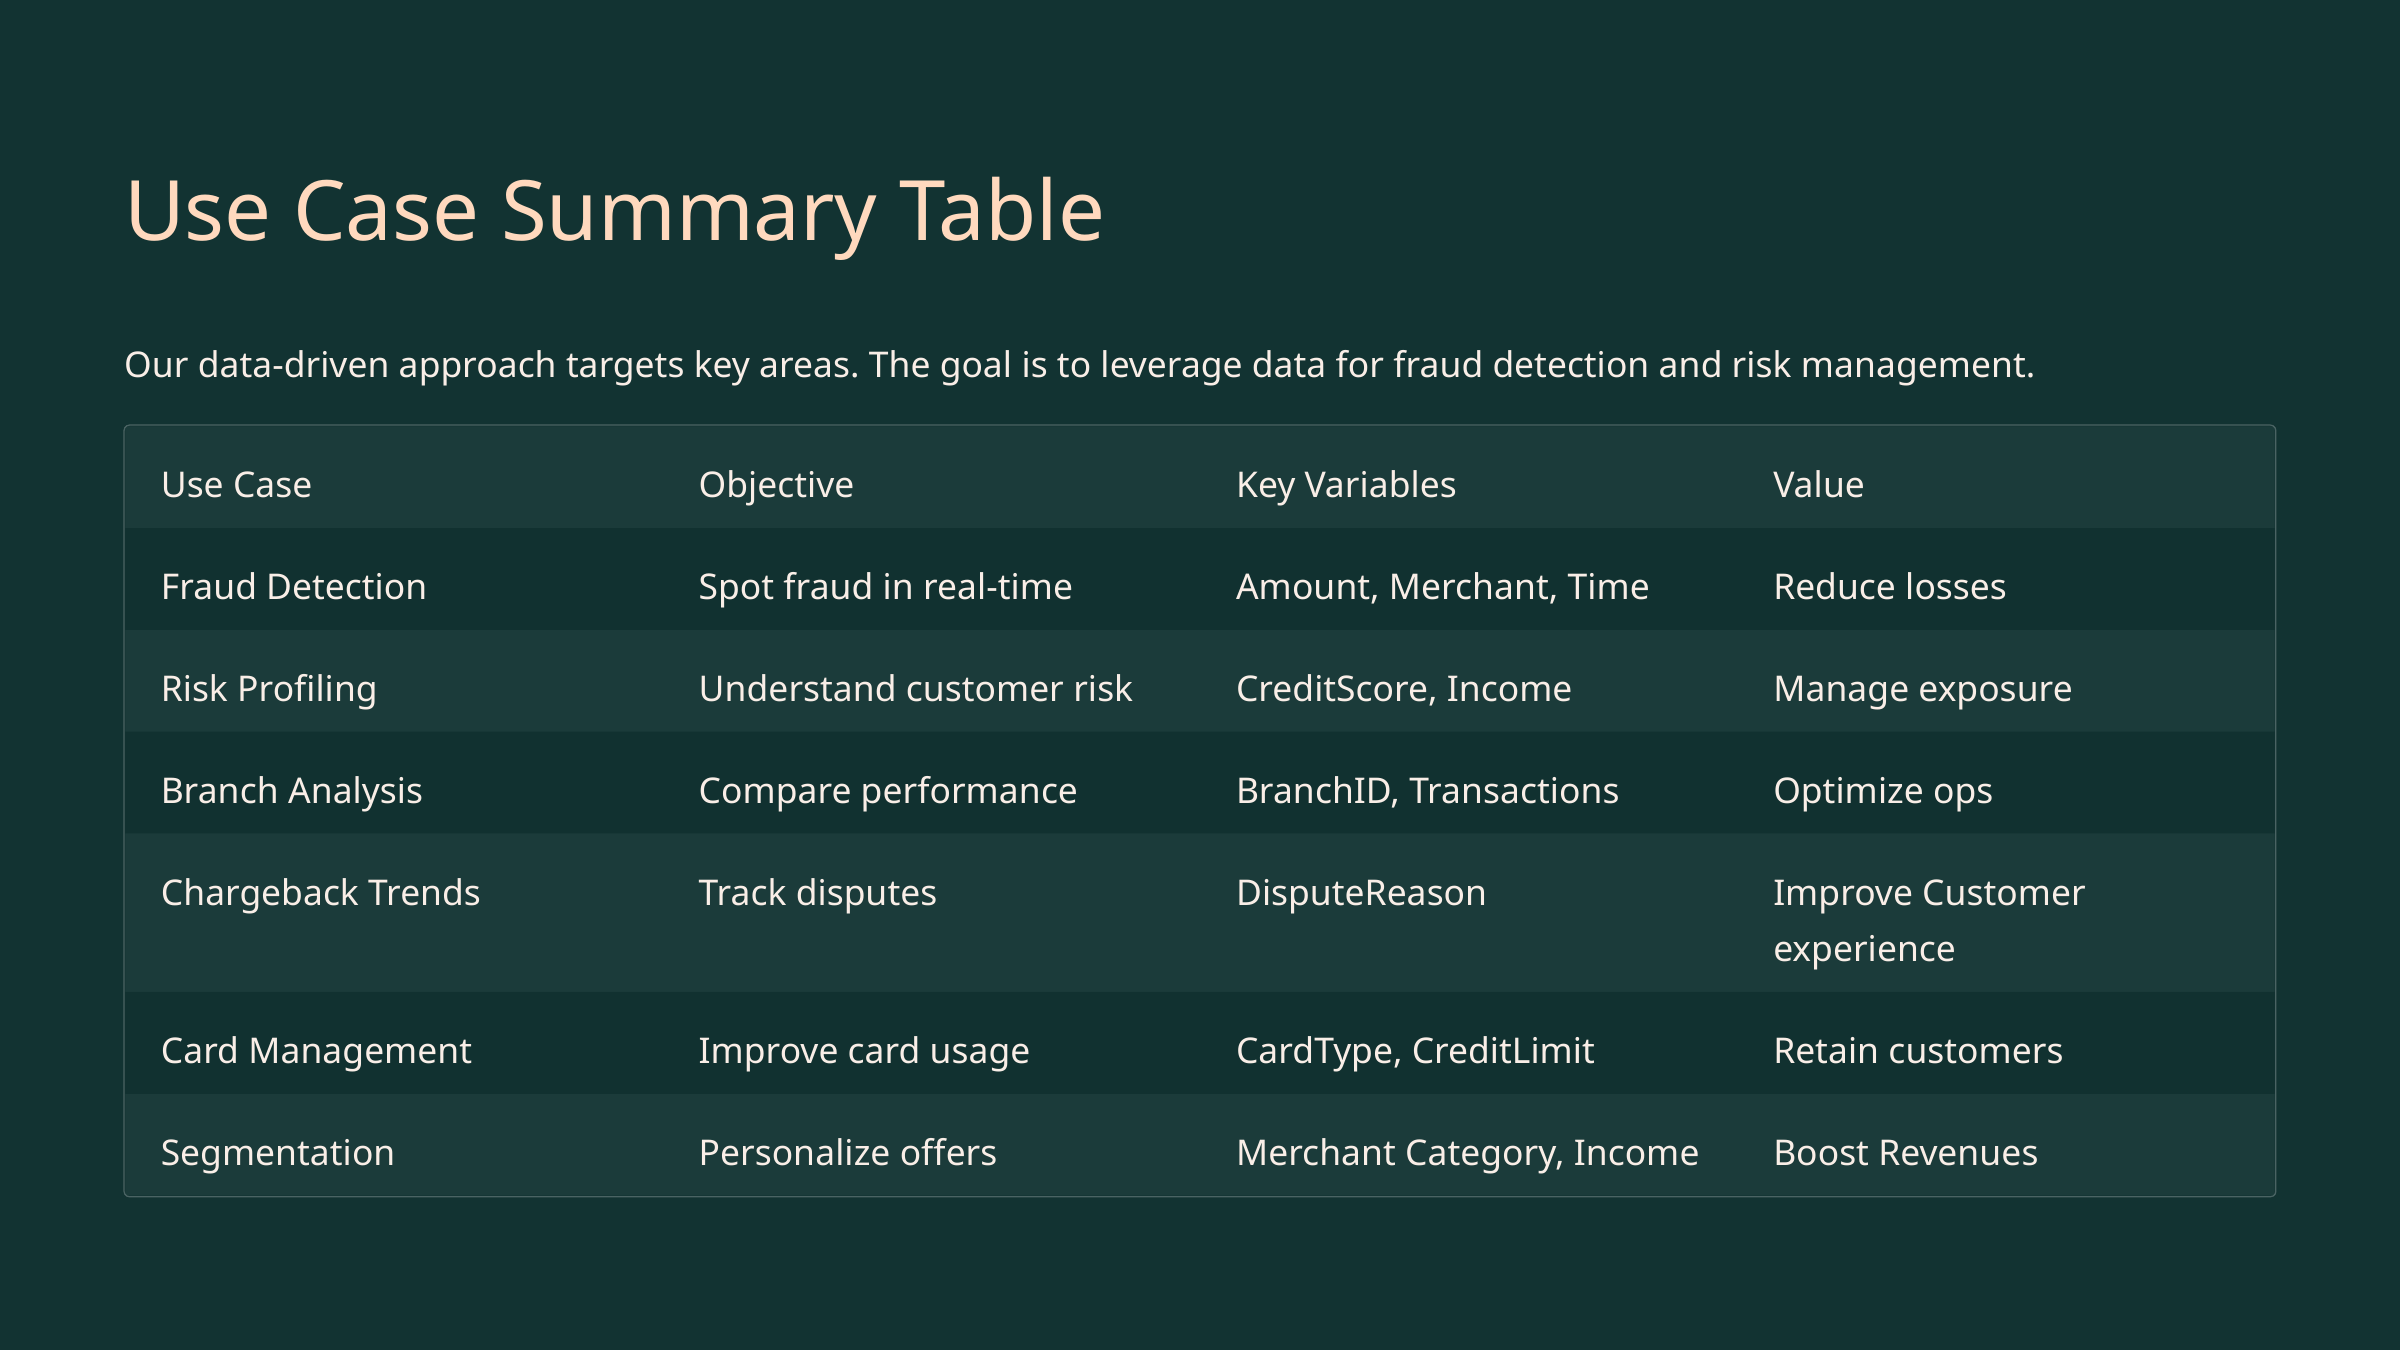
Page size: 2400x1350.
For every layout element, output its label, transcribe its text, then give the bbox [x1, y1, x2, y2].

text_box Compare performance [698, 754, 1164, 811]
text_box Reduce losses [1773, 550, 2240, 608]
text_box Amount, Merchant, Time [1236, 550, 1702, 608]
text_box Branch Analysis [160, 754, 627, 811]
text_box Use Case Summary Table [124, 153, 1062, 258]
text_box Card Management [160, 1014, 627, 1072]
text_box CreditScore, Income [1236, 652, 1702, 710]
text_box [125, 731, 2275, 833]
text_box [125, 426, 2275, 528]
text_box Value [1773, 448, 2240, 506]
text_box CardType, CreditLimit [1236, 1014, 1702, 1072]
text_box Our data-driven approach targets key areas. The goal is to leverage data for fraud detection and risk management. [124, 328, 2276, 386]
text_box [125, 833, 2275, 991]
text_box Spot fraud in real-time [698, 550, 1164, 608]
text_box Fraud Detection [160, 550, 627, 608]
text_box Improve Customer experience [1773, 855, 2240, 970]
text_box Chargeback Trends [160, 855, 627, 913]
text_box BranchID, Transactions [1236, 754, 1702, 811]
text_box Segmentation [160, 1116, 627, 1173]
text_box [125, 1093, 2275, 1196]
text_box Improve card usage [698, 1014, 1164, 1072]
text_box Risk Profiling [160, 652, 627, 710]
text_box [125, 528, 2275, 629]
text_box Understand customer risk [698, 652, 1164, 710]
text_box Optimize ops [1773, 754, 2240, 811]
text_box Track disputes [698, 855, 1164, 913]
text_box Use Case [160, 448, 627, 506]
text_box Boost Revenues [1773, 1116, 2240, 1173]
text_box Manage exposure [1773, 652, 2240, 710]
text_box [125, 991, 2275, 1093]
text_box Personalize offers [698, 1116, 1164, 1173]
text_box [125, 629, 2275, 731]
text_box Merchant Category, Income [1236, 1116, 1702, 1173]
text_box DisputeReason [1236, 855, 1702, 913]
text_box Retain customers [1773, 1014, 2240, 1072]
text_box Objective [698, 448, 1164, 506]
text_box Key Variables [1236, 448, 1702, 506]
